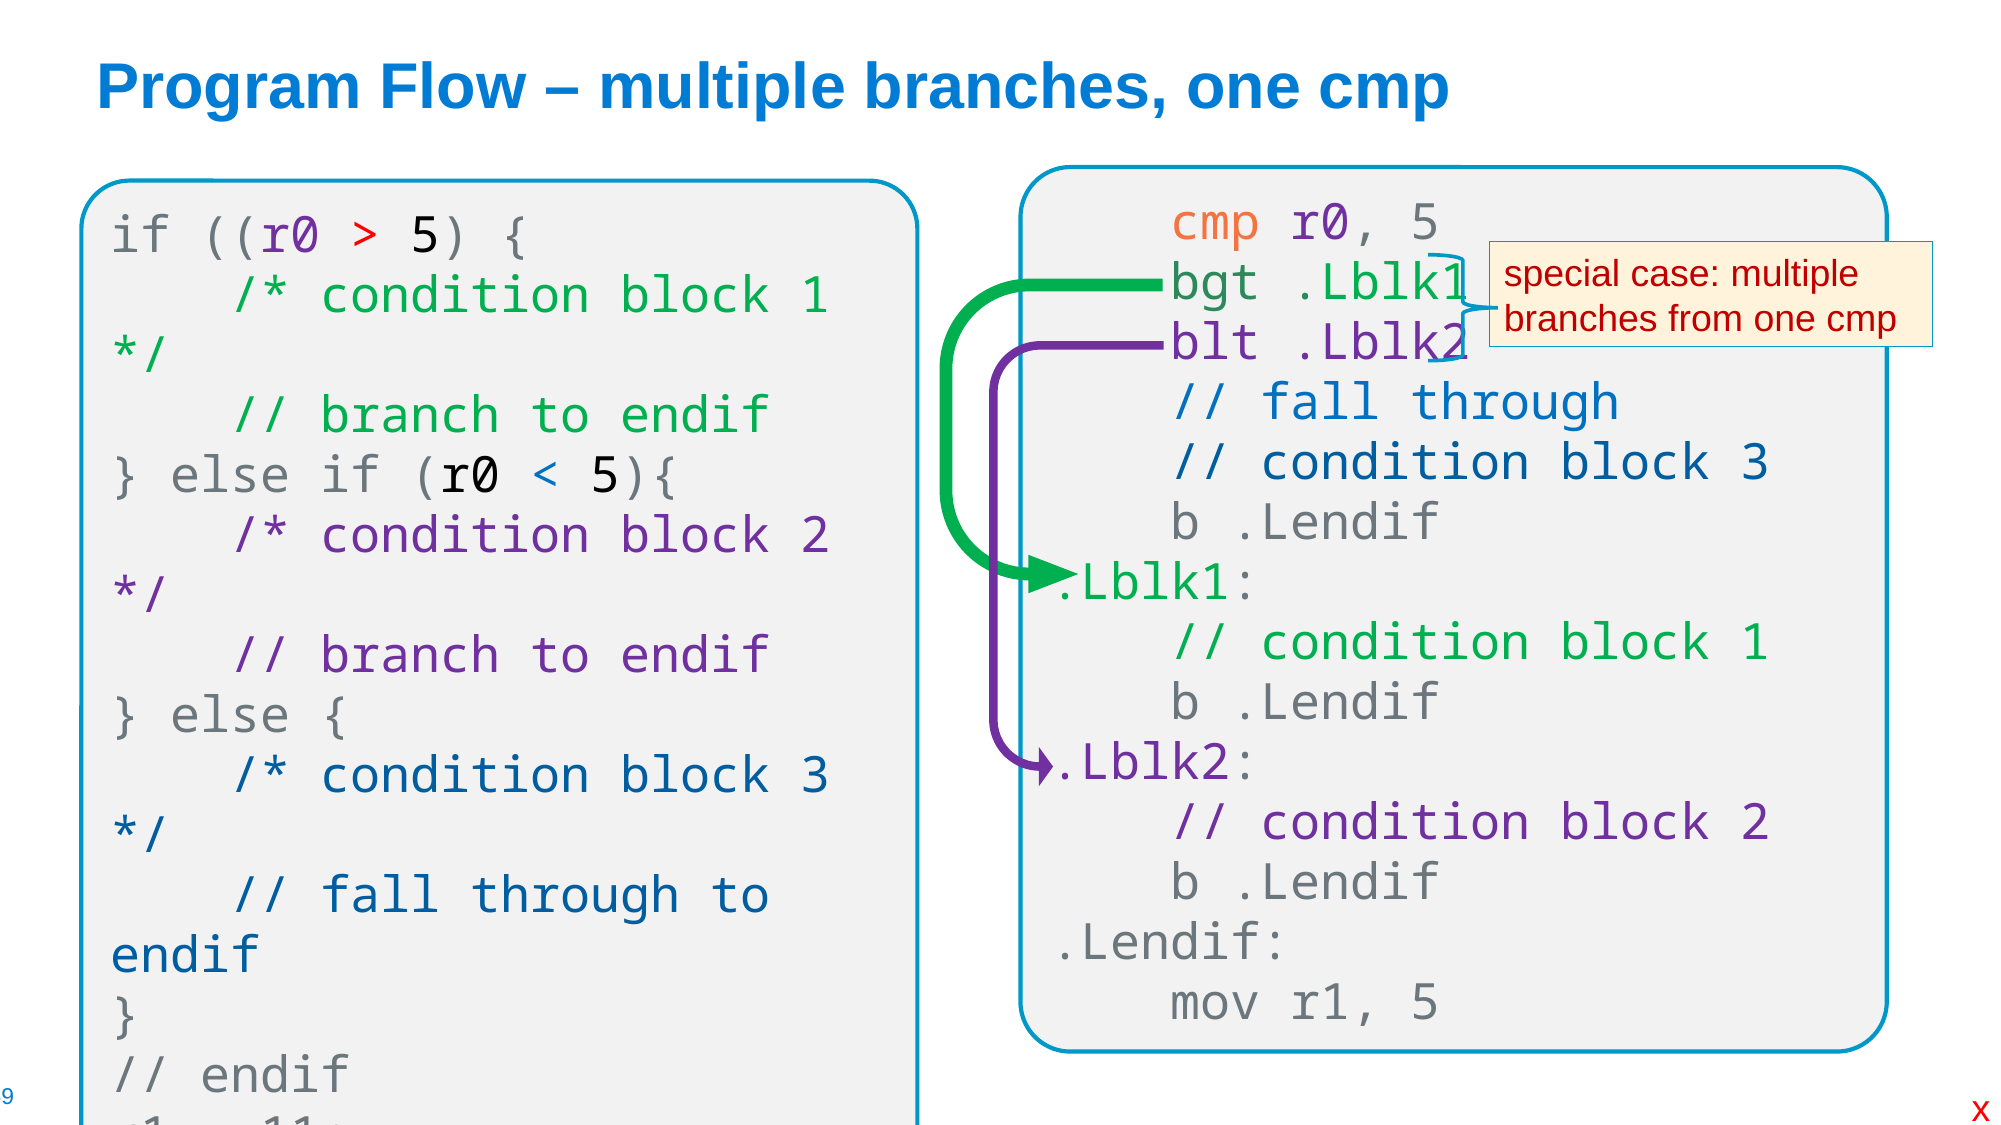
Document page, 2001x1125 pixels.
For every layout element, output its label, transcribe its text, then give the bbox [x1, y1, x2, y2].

text_box if ((r0 > 5) { /* condition block 1 */ // branch to endif } else if (r0 < 5){ /* condition block 2 */ // branch to endif } else { /* condition block 3 */ // fall through to endif } // endif r1 = 11; [81, 180, 918, 1125]
text_box cmp r0, 5 bgt .Lblk1 blt .Lblk2 // fall through // condition block 3 b .Lendif .Lblk1: // condition block 1 b .Lendif .Lblk2: // condition block 2 b .Lendif .Lendif: mov r1, 5 [1020, 167, 1887, 1052]
text_box [989, 341, 1164, 787]
text_box x [1956, 1076, 2000, 1125]
text_box [939, 278, 1163, 571]
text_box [1427, 241, 1933, 361]
title Program Flow – multiple branches, one cmp [81, 13, 1807, 131]
text_box [998, 554, 1079, 594]
